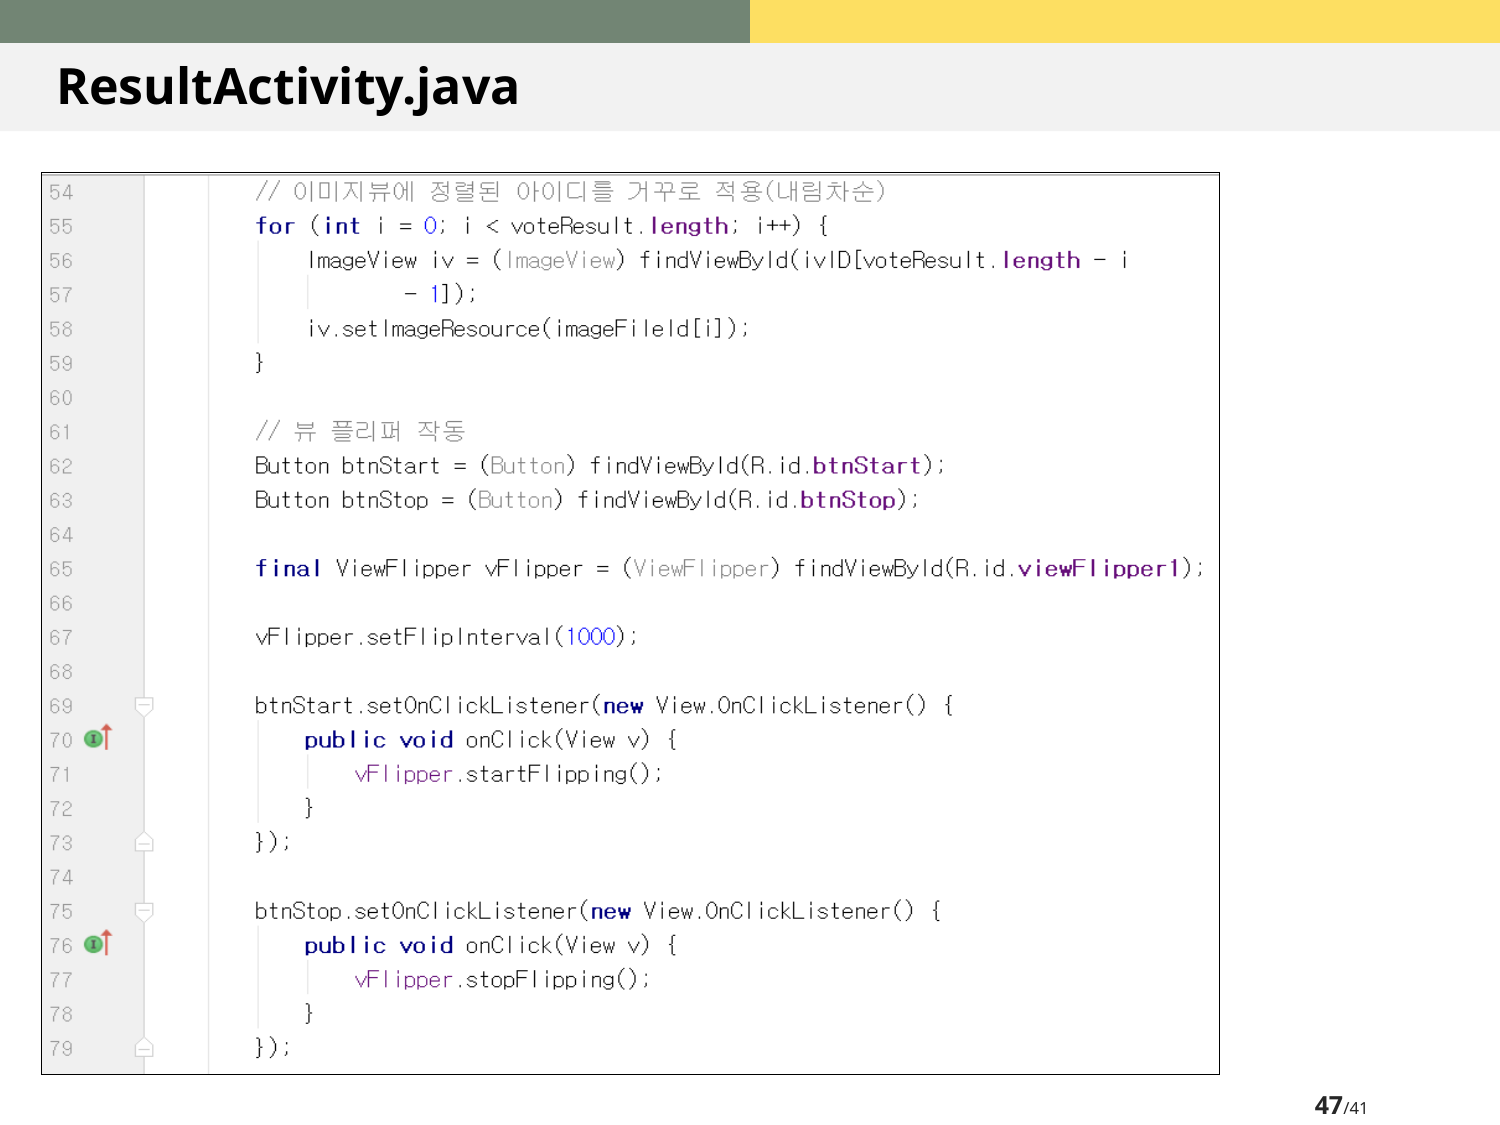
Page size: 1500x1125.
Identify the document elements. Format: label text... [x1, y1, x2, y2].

title ResultActivity.java [41, 42, 1459, 128]
picture [41, 172, 1220, 1076]
